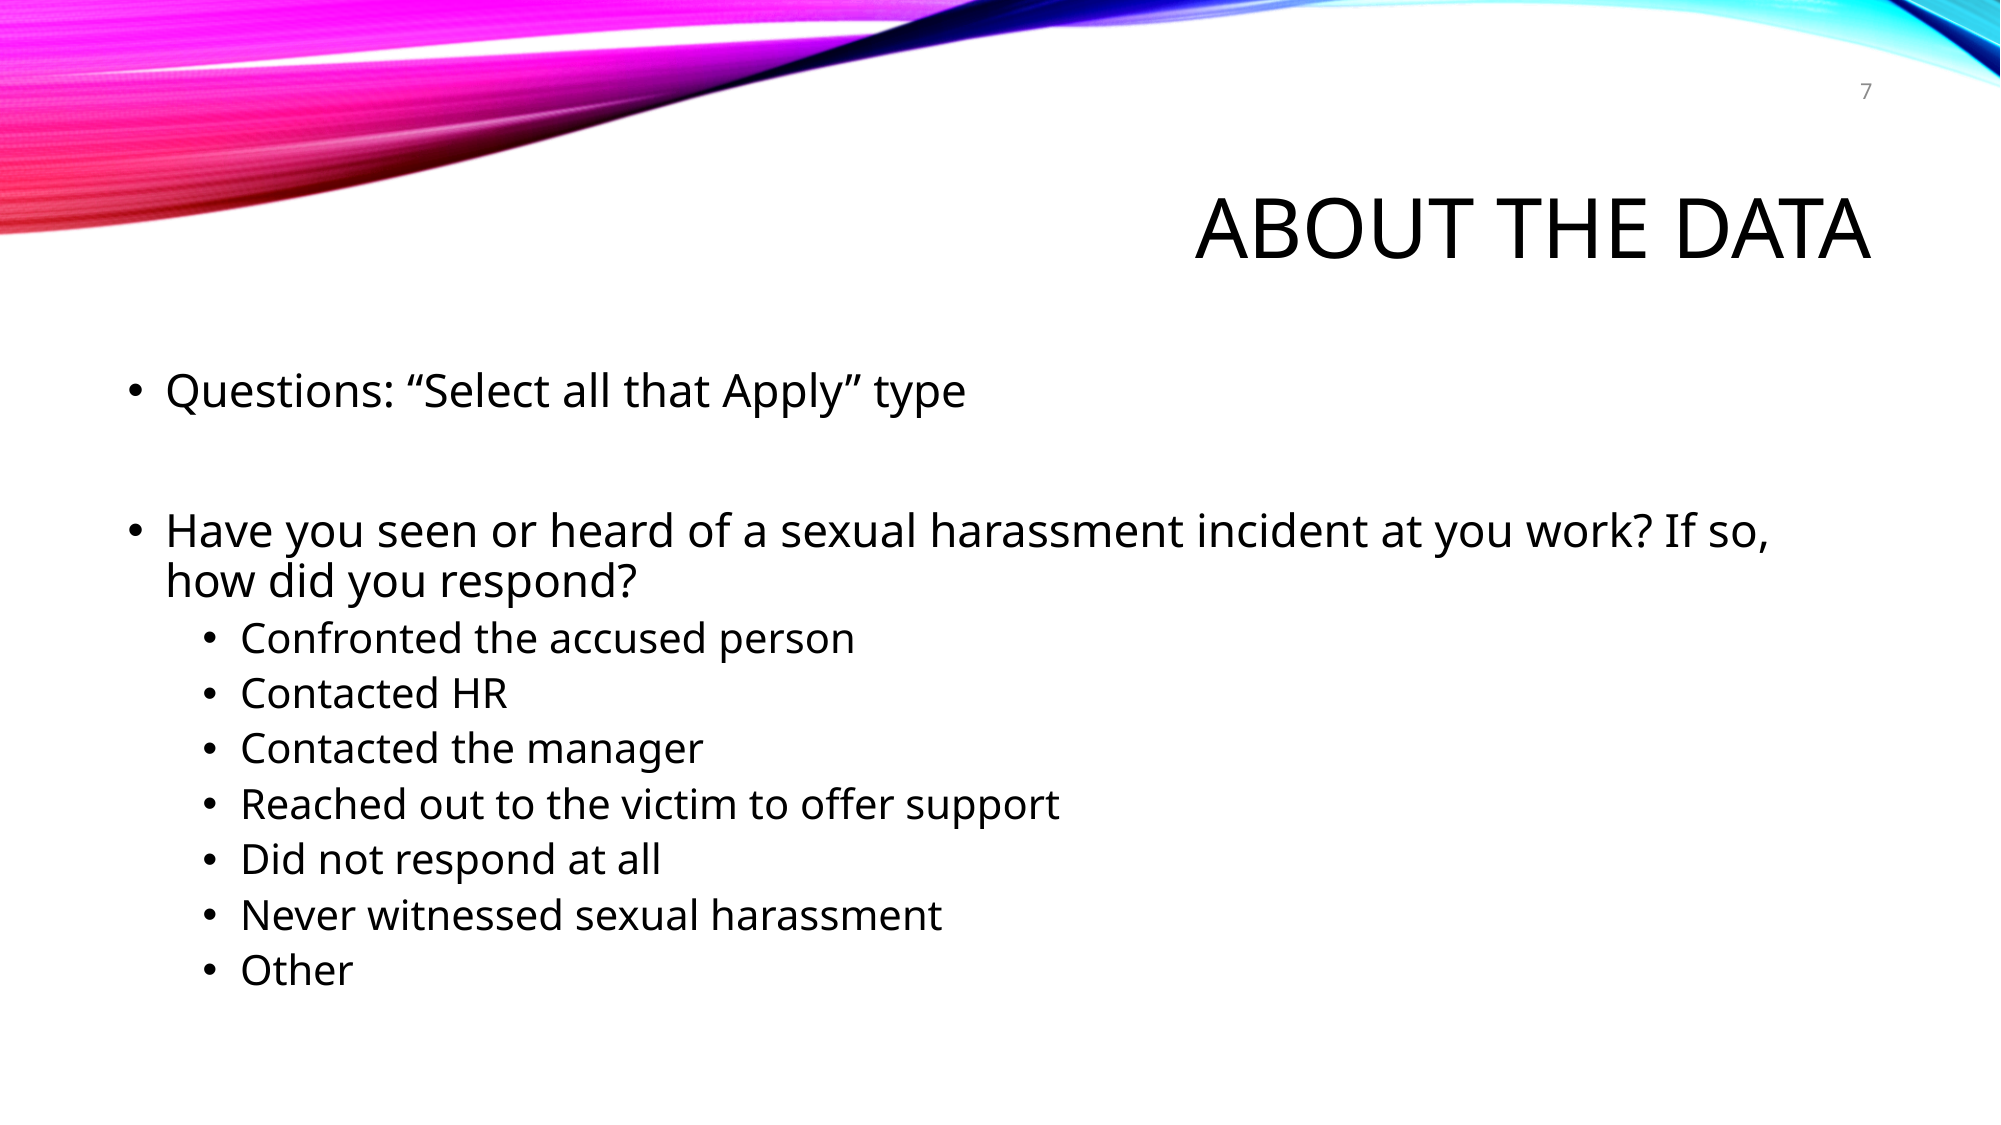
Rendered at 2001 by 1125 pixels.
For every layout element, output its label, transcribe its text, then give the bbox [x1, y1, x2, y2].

title About the data [474, 125, 1888, 338]
slide_number 7 [1437, 62, 1888, 123]
picture [1890, 0, 2000, 75]
picture [1910, 0, 2000, 45]
picture [0, 0, 2000, 237]
list Questions: “Select all that Apply” type Have you seen or heard of a sexual harassment incident at you work? If so, how did you respond? Confronted the accused person Contacted HR Contacted the manager Reached out to the victim to offer support Did not respond at all Never witnessed sexual harassment Other [112, 360, 1888, 1021]
